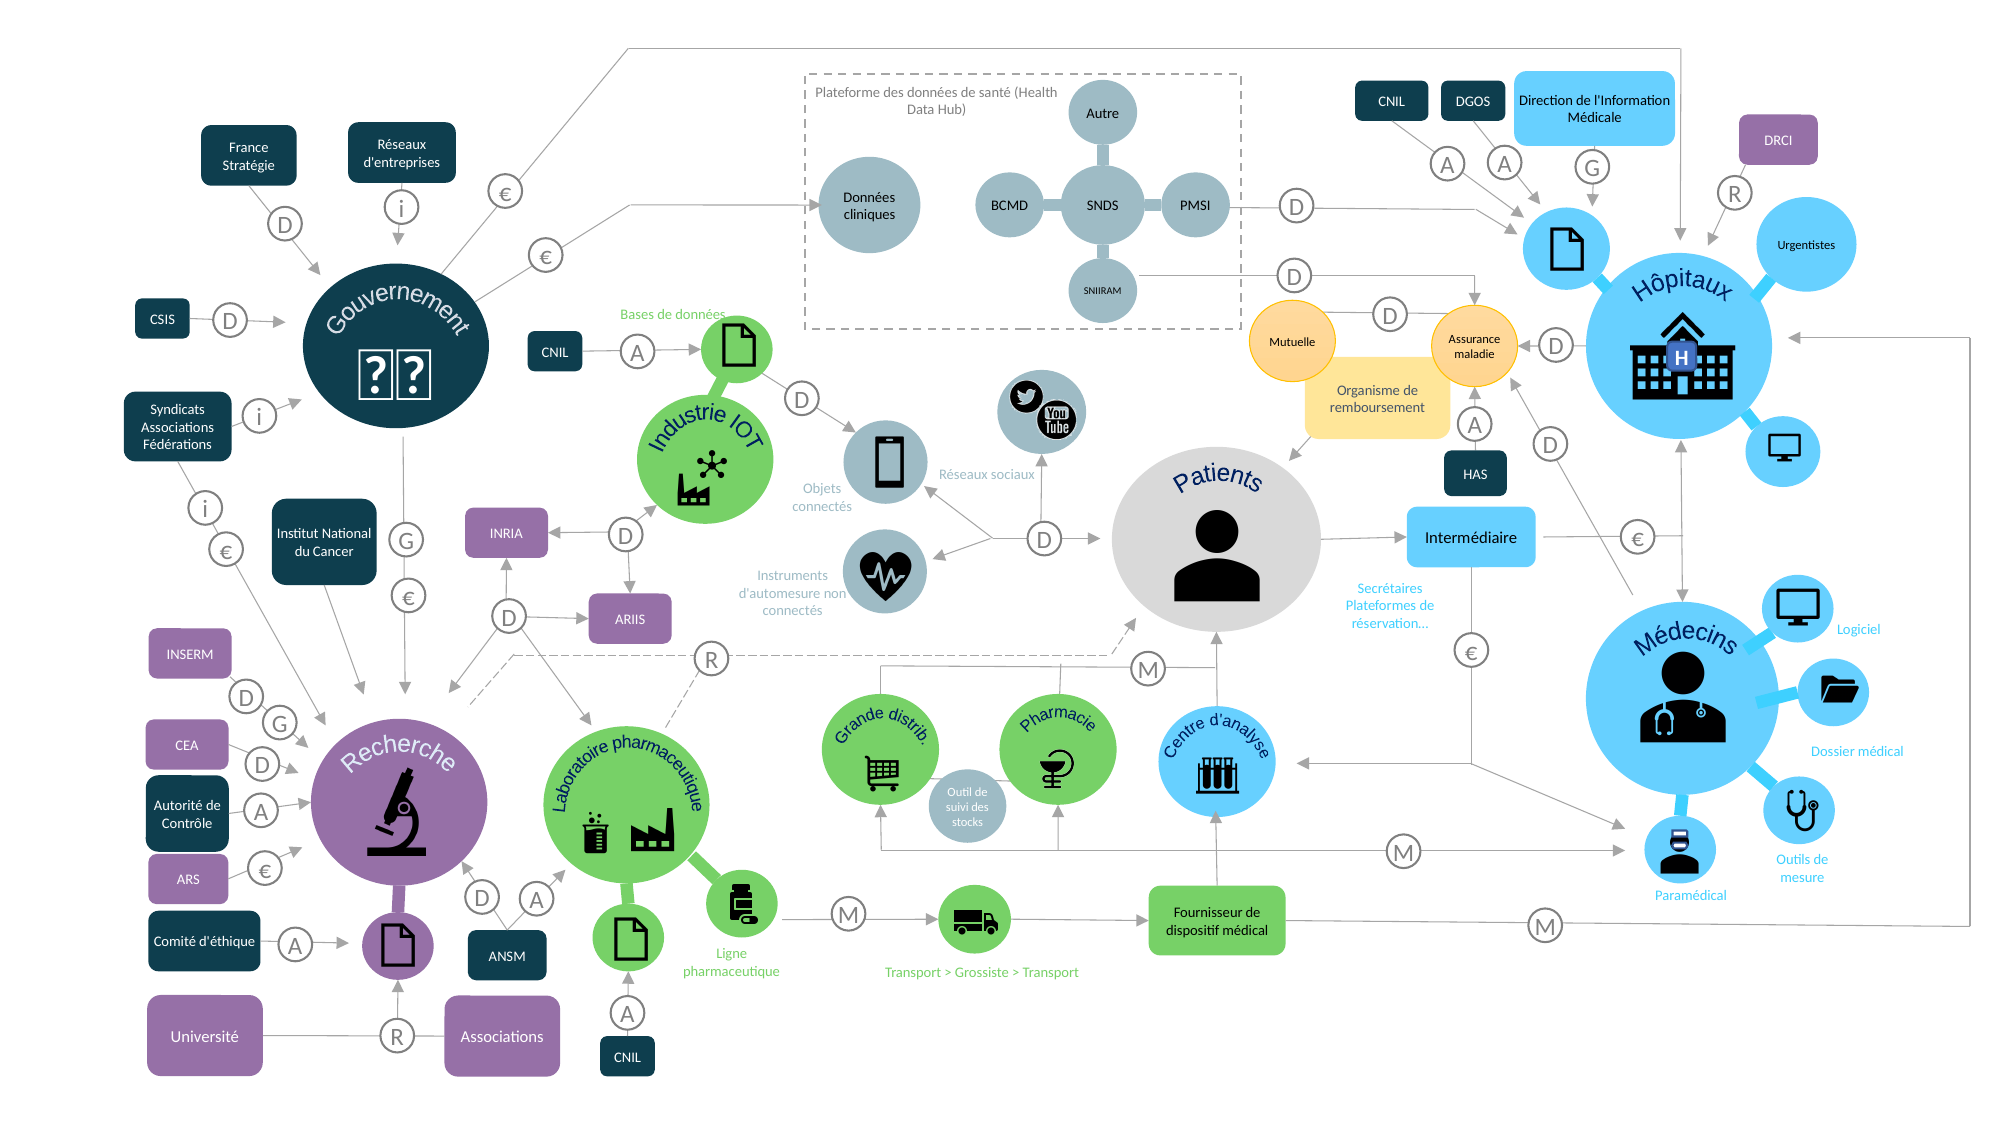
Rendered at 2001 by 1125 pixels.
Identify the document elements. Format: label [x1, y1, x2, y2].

text_box [123, 48, 1970, 1077]
